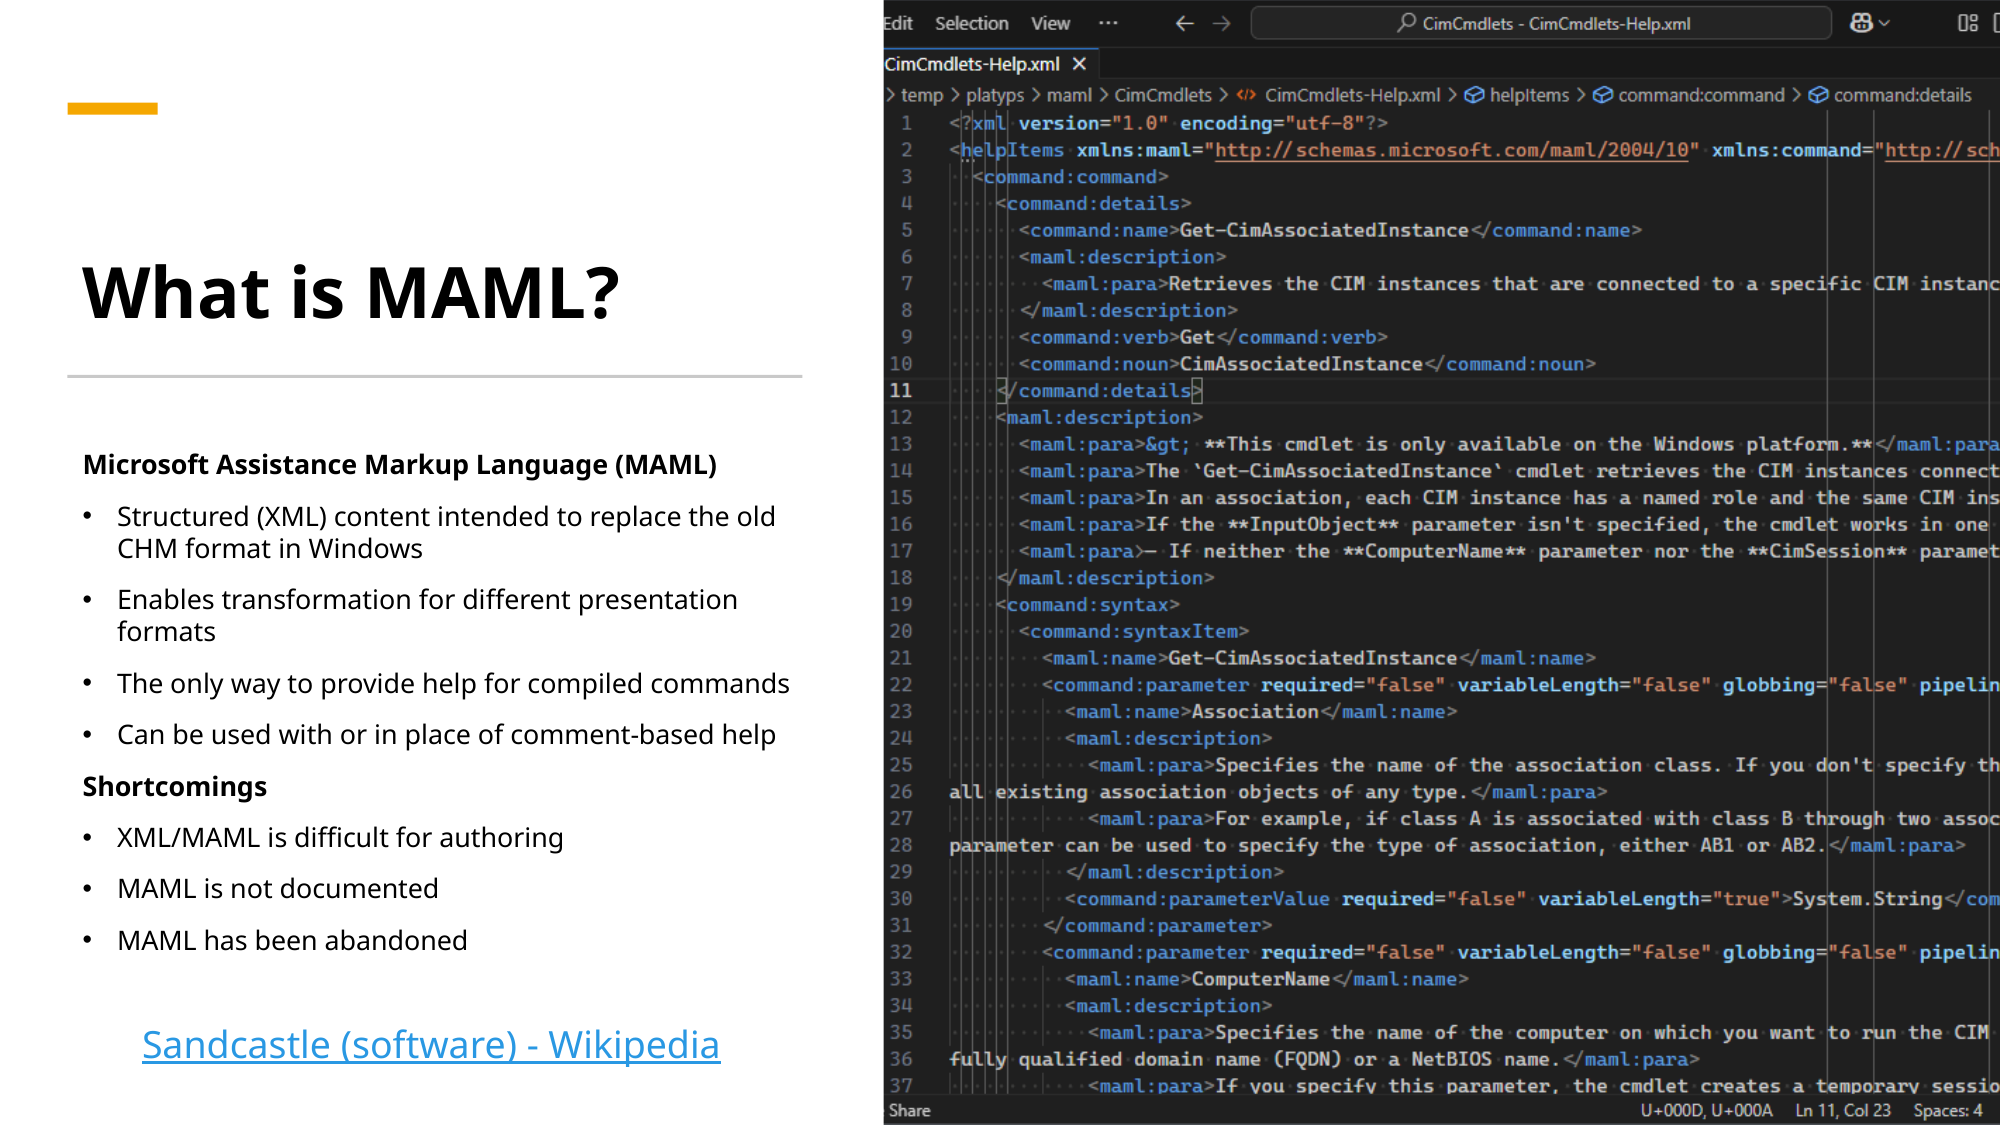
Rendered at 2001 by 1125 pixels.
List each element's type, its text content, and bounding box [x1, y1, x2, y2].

text_box [67, 102, 159, 116]
text_box Sandcastle (software) - Wikipedia [127, 1013, 756, 1079]
text_box [66, 374, 803, 379]
picture [883, 0, 2000, 1125]
title What is MAML? [67, 162, 807, 342]
list Microsoft Assistance Markup Language (MAML) Structured (XML) content intended to replace the old CHM format in Windows Enables transformation for different presentation formats The only way to provide help for compiled commands Can be used with or in place of comment-based help Shortcomings XML/MAML is difficult for authoring MAML is not documented MAML has been abandoned [67, 440, 807, 1014]
text_box [0, 0, 883, 1125]
